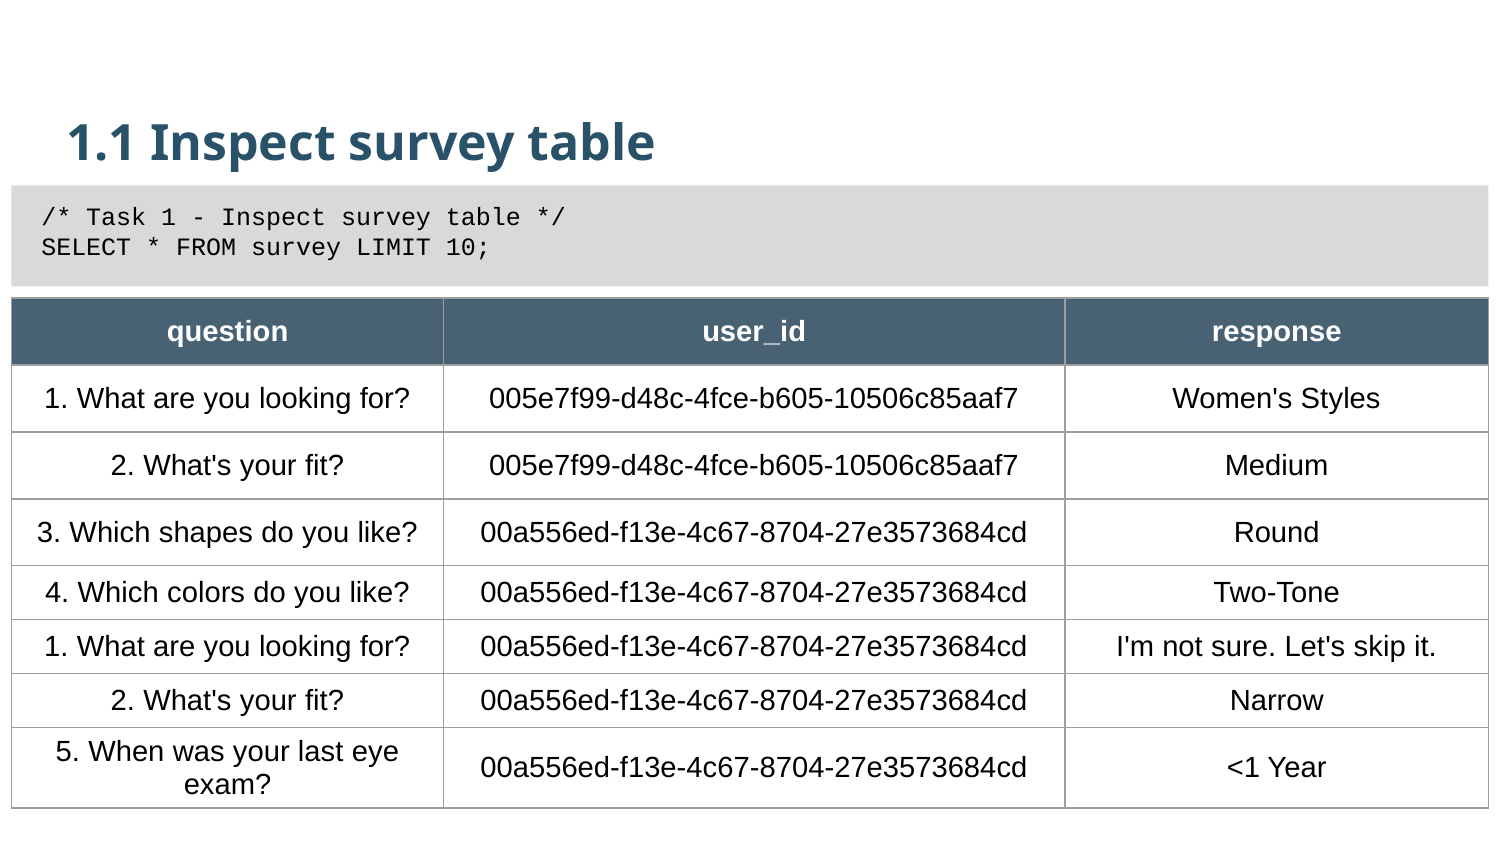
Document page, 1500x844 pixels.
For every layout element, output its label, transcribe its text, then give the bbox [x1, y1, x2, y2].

table_header response [1066, 299, 1488, 364]
table_cell Narrow [1066, 674, 1488, 727]
table_cell 1. What are you looking for? [12, 366, 443, 431]
table_cell 3. Which shapes do you like? [12, 500, 443, 565]
table_cell 005e7f99-d48c-4fce-b605-10506c85aaf7 [444, 366, 1064, 431]
table_cell 5. When was your last eye exam? [12, 728, 443, 807]
table_cell 1. What are you looking for? [12, 620, 443, 673]
table_cell 005e7f99-d48c-4fce-b605-10506c85aaf7 [444, 433, 1064, 498]
table_cell 4. Which colors do you like? [12, 566, 443, 619]
table_cell I'm not sure. Let's skip it. [1066, 620, 1488, 673]
table_cell 2. What's your fit? [12, 674, 443, 727]
table_cell 00a556ed-f13e-4c67-8704-27e3573684cd [444, 566, 1064, 619]
table_cell Medium [1066, 433, 1488, 498]
table_cell 00a556ed-f13e-4c67-8704-27e3573684cd [444, 620, 1064, 673]
table_cell Women's Styles [1066, 366, 1488, 431]
table_cell 2. What's your fit? [12, 433, 443, 498]
text_box /* Task 1 - Inspect survey table */ SELECT * FROM survey LIMIT 10; [11, 185, 1489, 287]
table_cell Round [1066, 500, 1488, 565]
table_cell 00a556ed-f13e-4c67-8704-27e3573684cd [444, 674, 1064, 727]
text_box 1.1 Inspect survey table [51, 48, 1449, 185]
table_cell <1 Year [1066, 728, 1488, 807]
table_cell 00a556ed-f13e-4c67-8704-27e3573684cd [444, 500, 1064, 565]
table_header question [12, 299, 443, 364]
table_header user_id [444, 299, 1064, 364]
table_cell Two-Tone [1066, 566, 1488, 619]
table_cell 00a556ed-f13e-4c67-8704-27e3573684cd [444, 728, 1064, 807]
